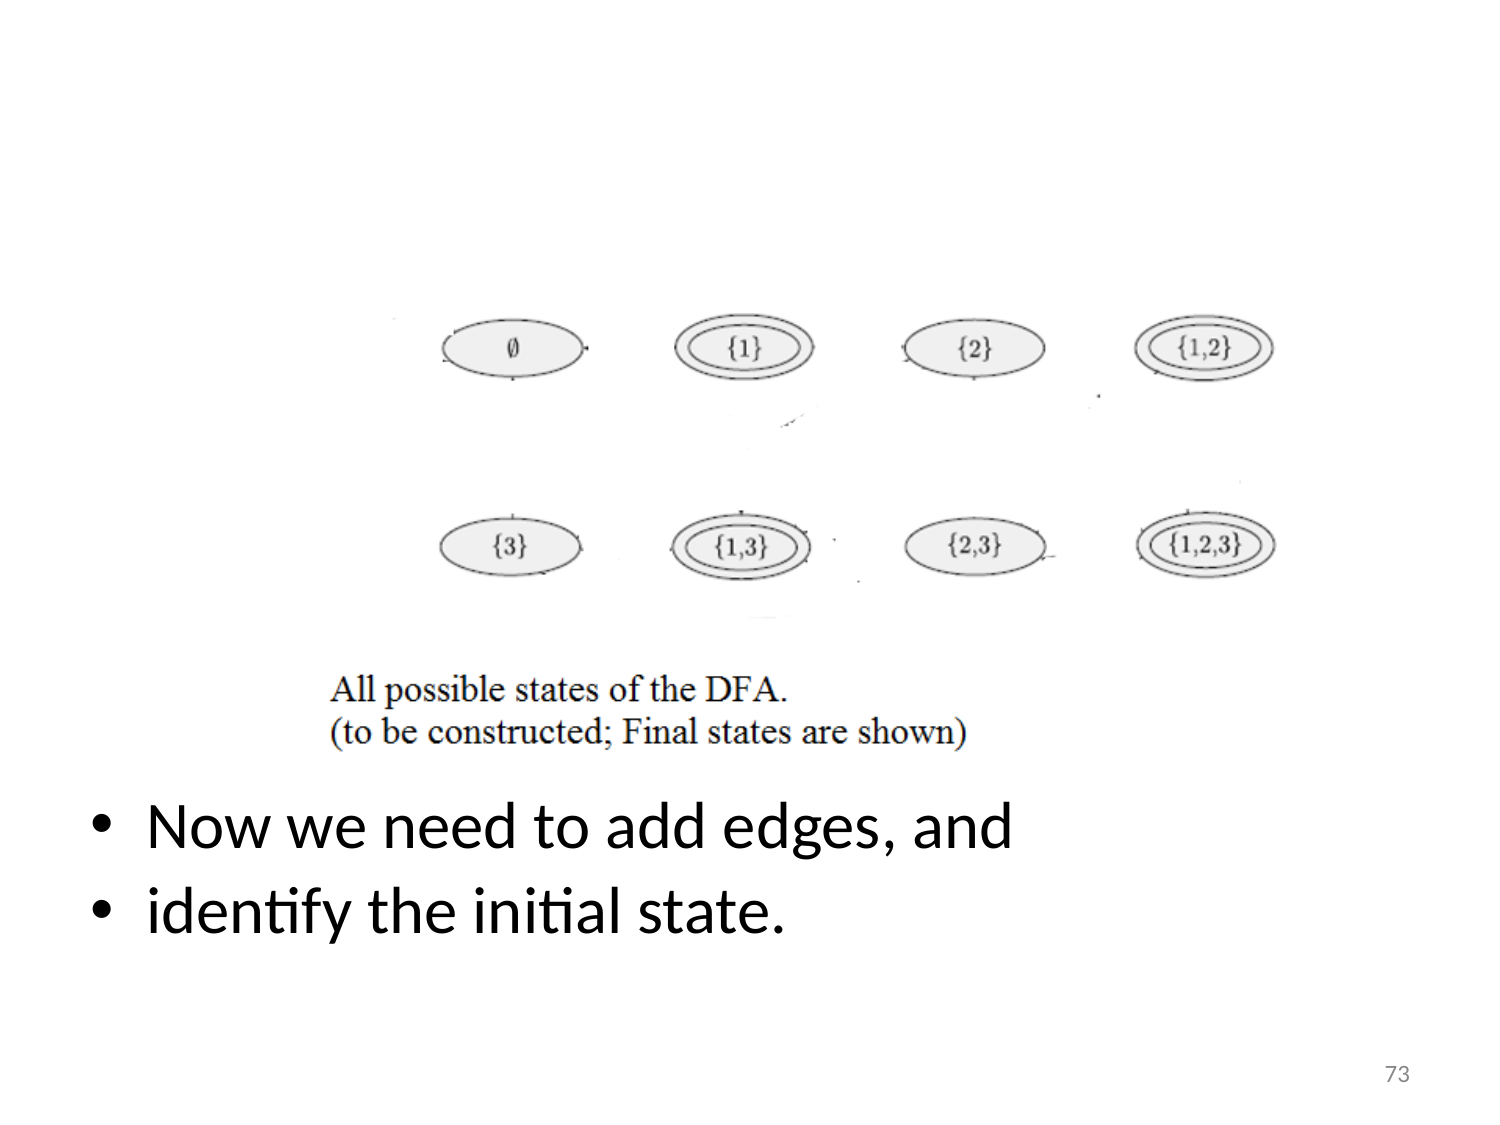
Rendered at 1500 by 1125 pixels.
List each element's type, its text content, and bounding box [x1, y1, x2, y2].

picture [249, 262, 1371, 762]
slide_number ‹#› [1074, 1042, 1425, 1103]
list Now we need to add edges, and identify the initial state. [75, 262, 1425, 1005]
